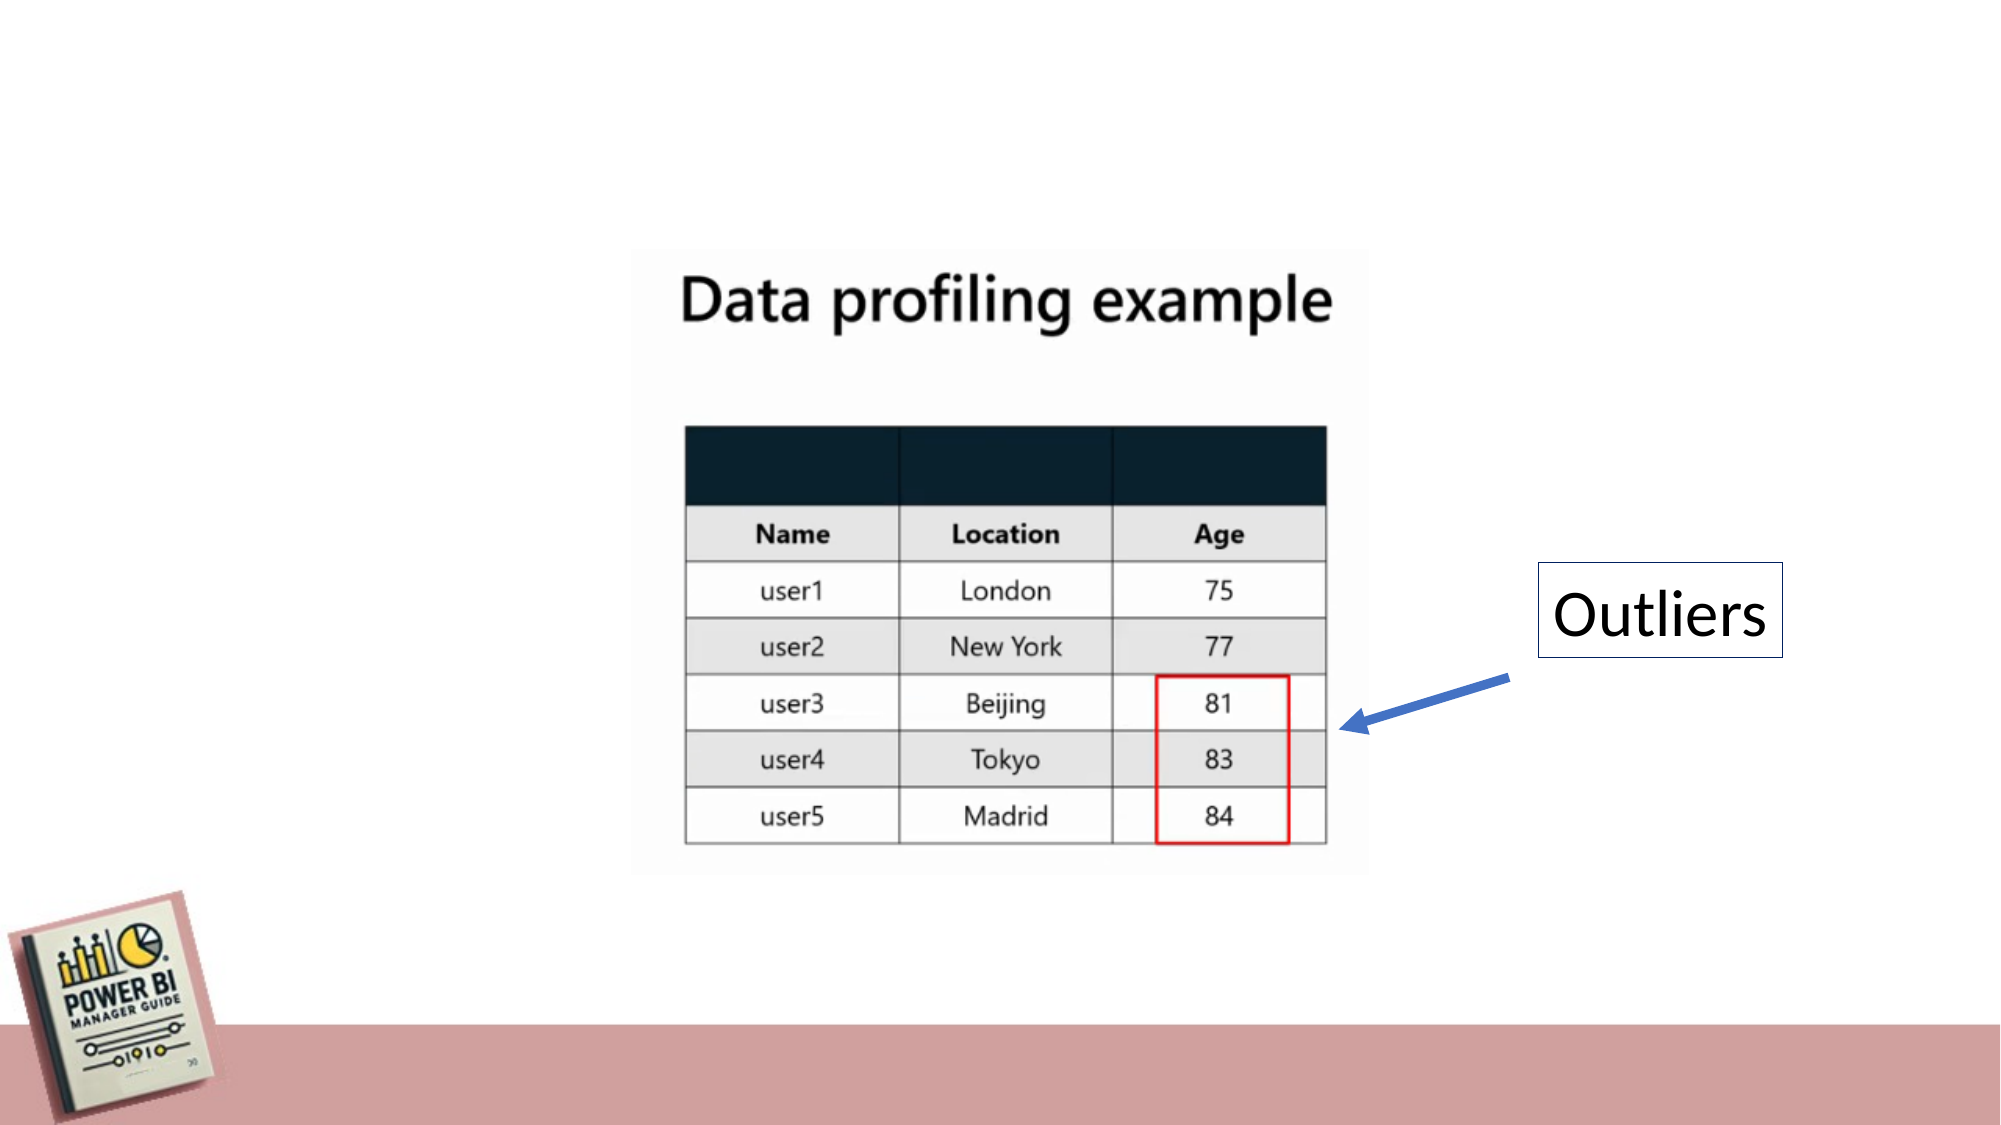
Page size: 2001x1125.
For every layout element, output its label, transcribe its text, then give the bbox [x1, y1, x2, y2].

text_box Outliers [1538, 562, 1783, 658]
picture [0, 0, 2001, 1125]
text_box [1338, 677, 1510, 730]
